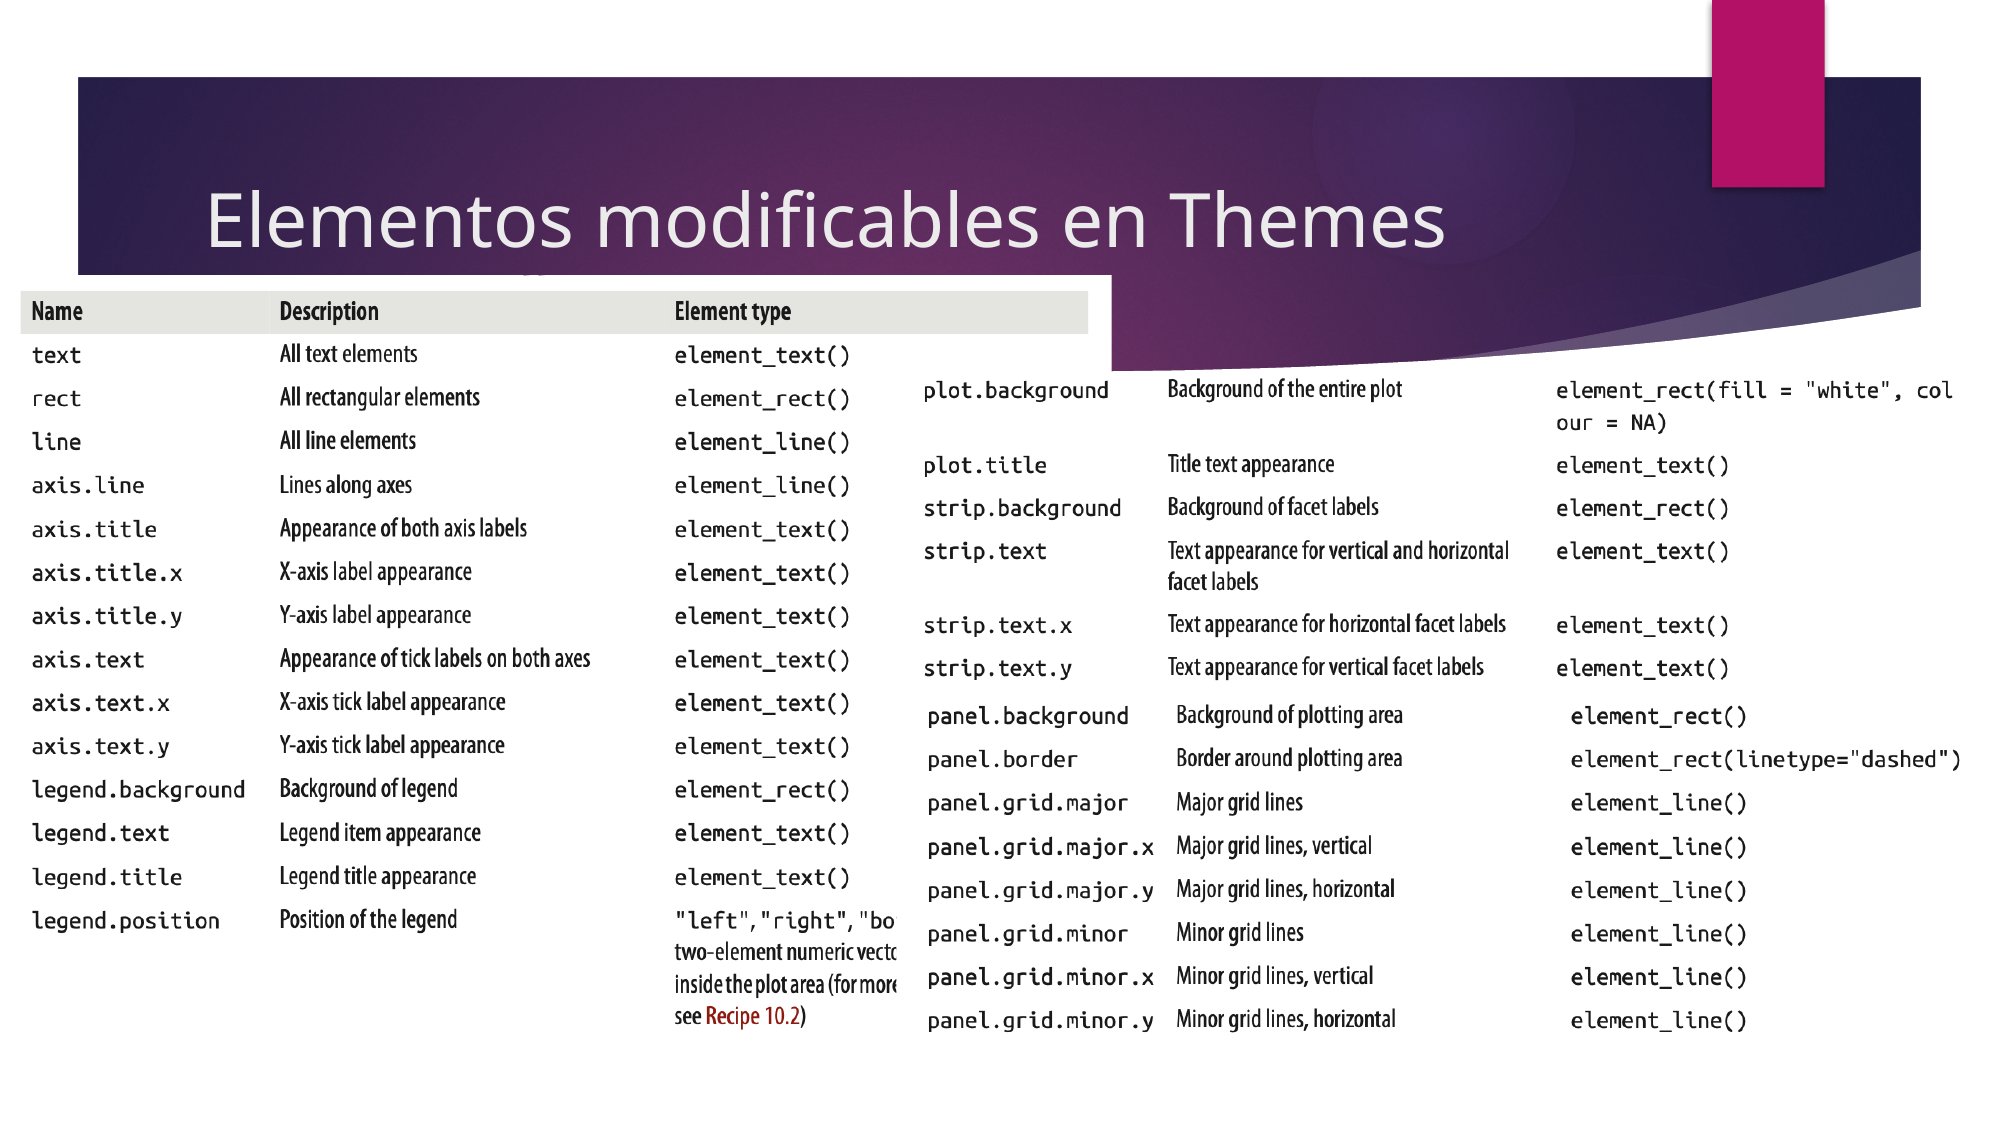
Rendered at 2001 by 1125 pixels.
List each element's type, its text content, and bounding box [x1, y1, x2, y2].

title Elementos modificables en Themes [189, 159, 1627, 276]
picture [0, 275, 2001, 1057]
